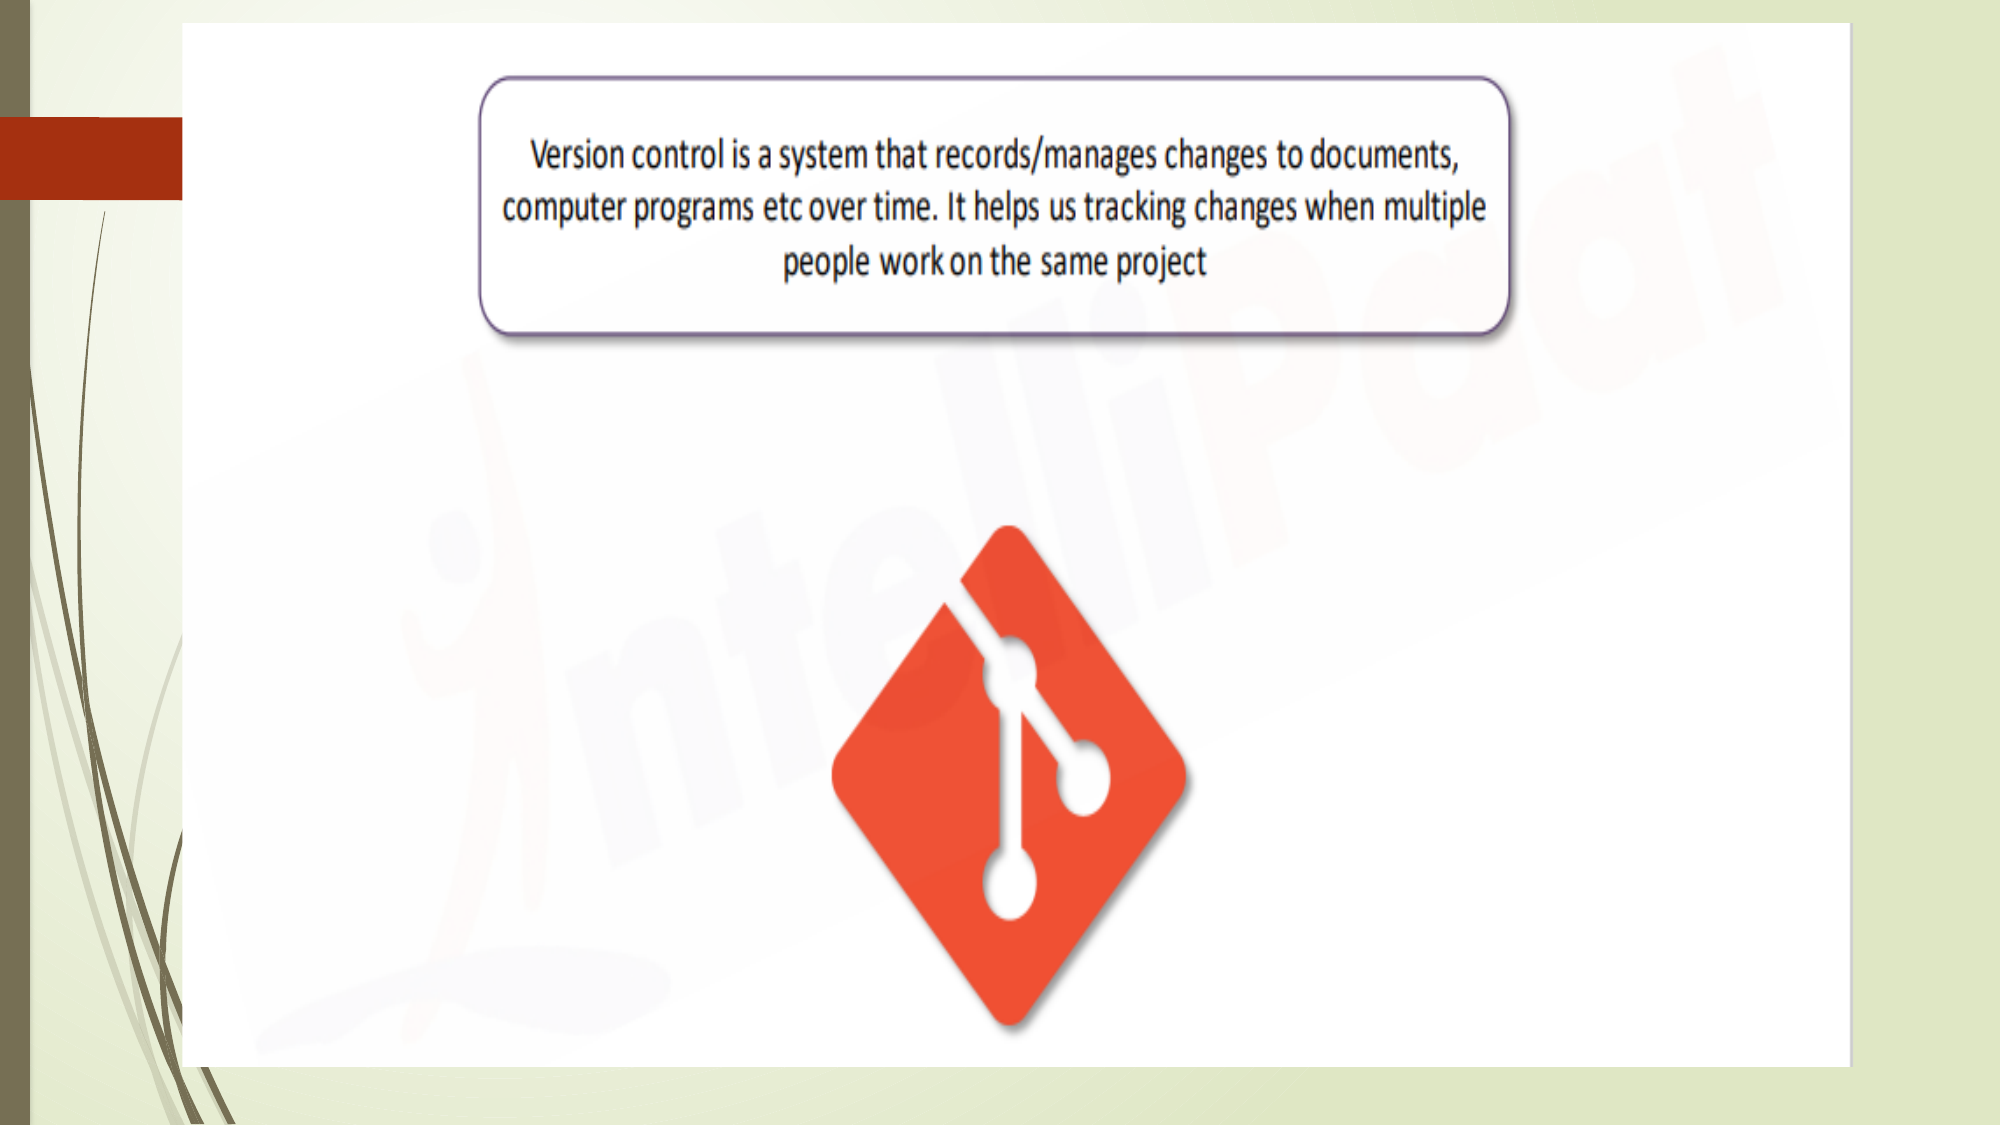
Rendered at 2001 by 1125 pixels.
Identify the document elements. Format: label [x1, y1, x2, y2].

list [181, 22, 1854, 1067]
